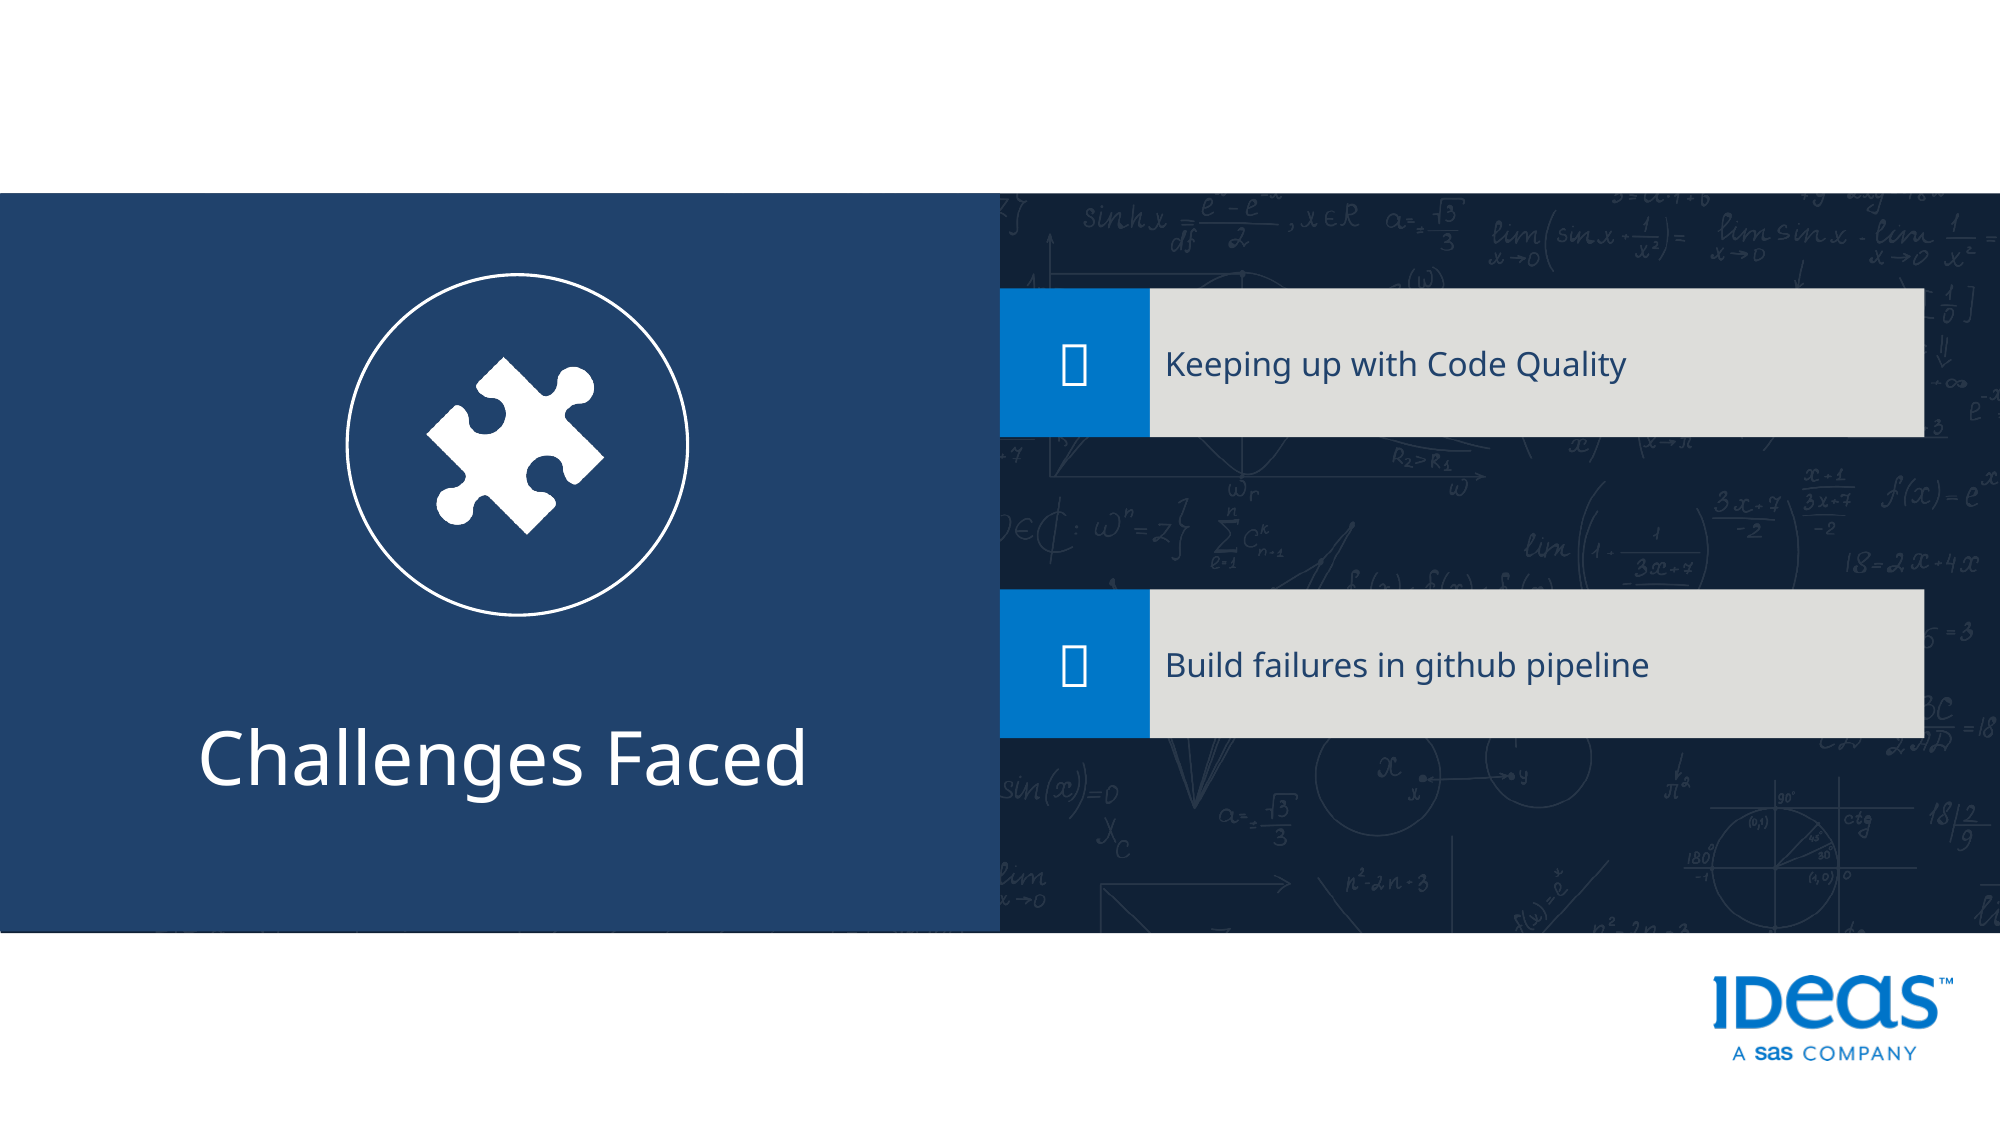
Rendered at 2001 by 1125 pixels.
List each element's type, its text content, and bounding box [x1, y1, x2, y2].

list Challenges Faced [108, 663, 900, 859]
picture [1713, 975, 1953, 1061]
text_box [999, 589, 1925, 739]
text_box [999, 288, 1925, 438]
picture [408, 343, 622, 557]
